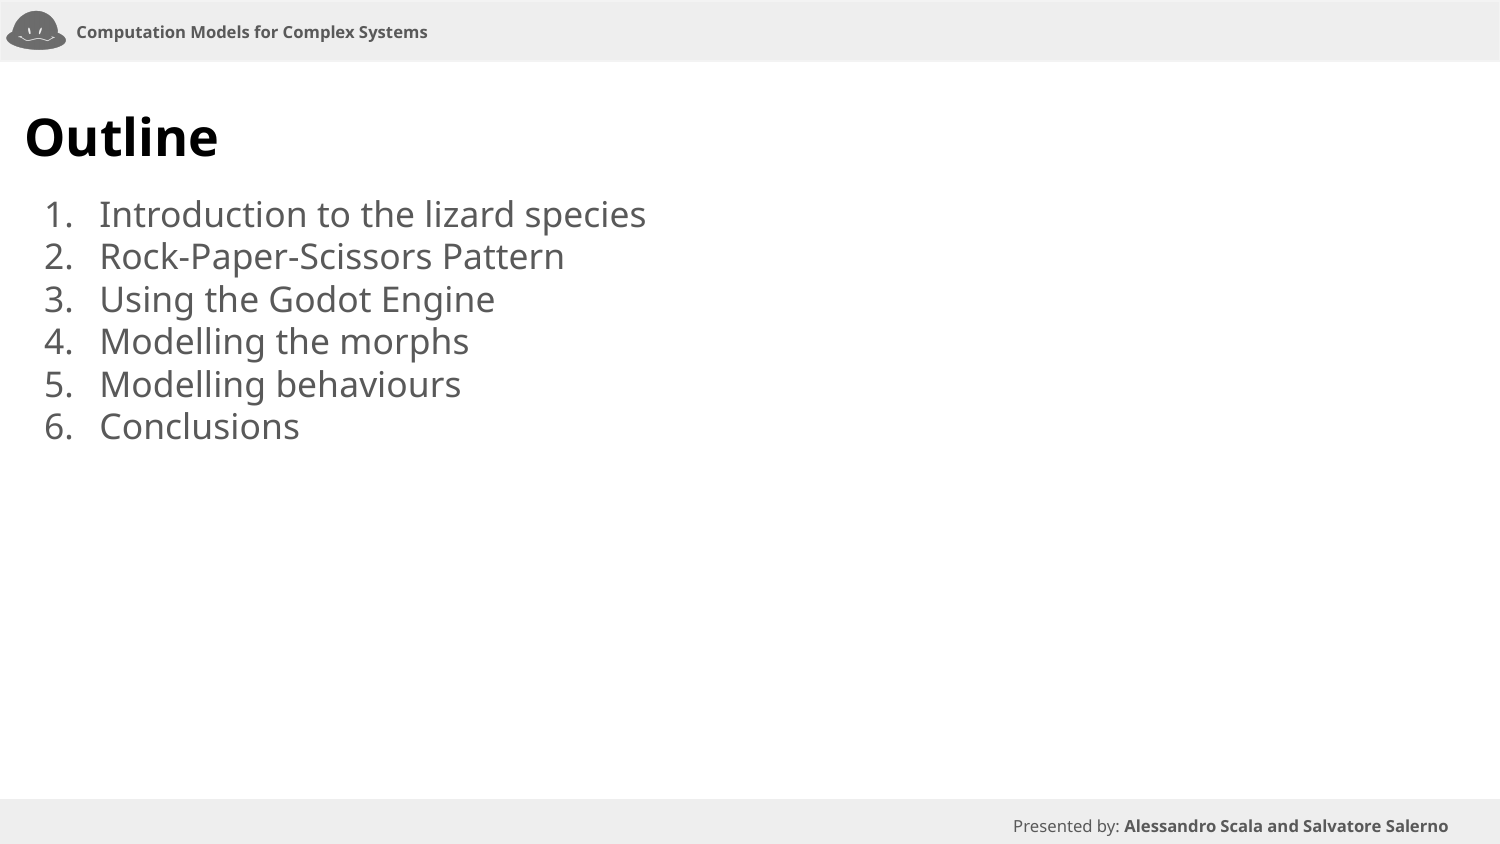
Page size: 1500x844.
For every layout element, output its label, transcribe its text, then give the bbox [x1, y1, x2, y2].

title Presented by: Alessandro Scala and Salvatore Salerno [998, 811, 1472, 844]
text_box [0, 799, 1500, 844]
text_box Introduction to the lizard species Rock-Paper-Scissors Pattern Using the Godot Engine Modelling the morphs Modelling behaviours Conclusions [9, 176, 1089, 462]
text_box [0, 0, 1500, 61]
subtitle Computation Models for Complex Systems [71, 10, 506, 51]
picture [4, 10, 69, 51]
text_box Outline [9, 88, 666, 176]
